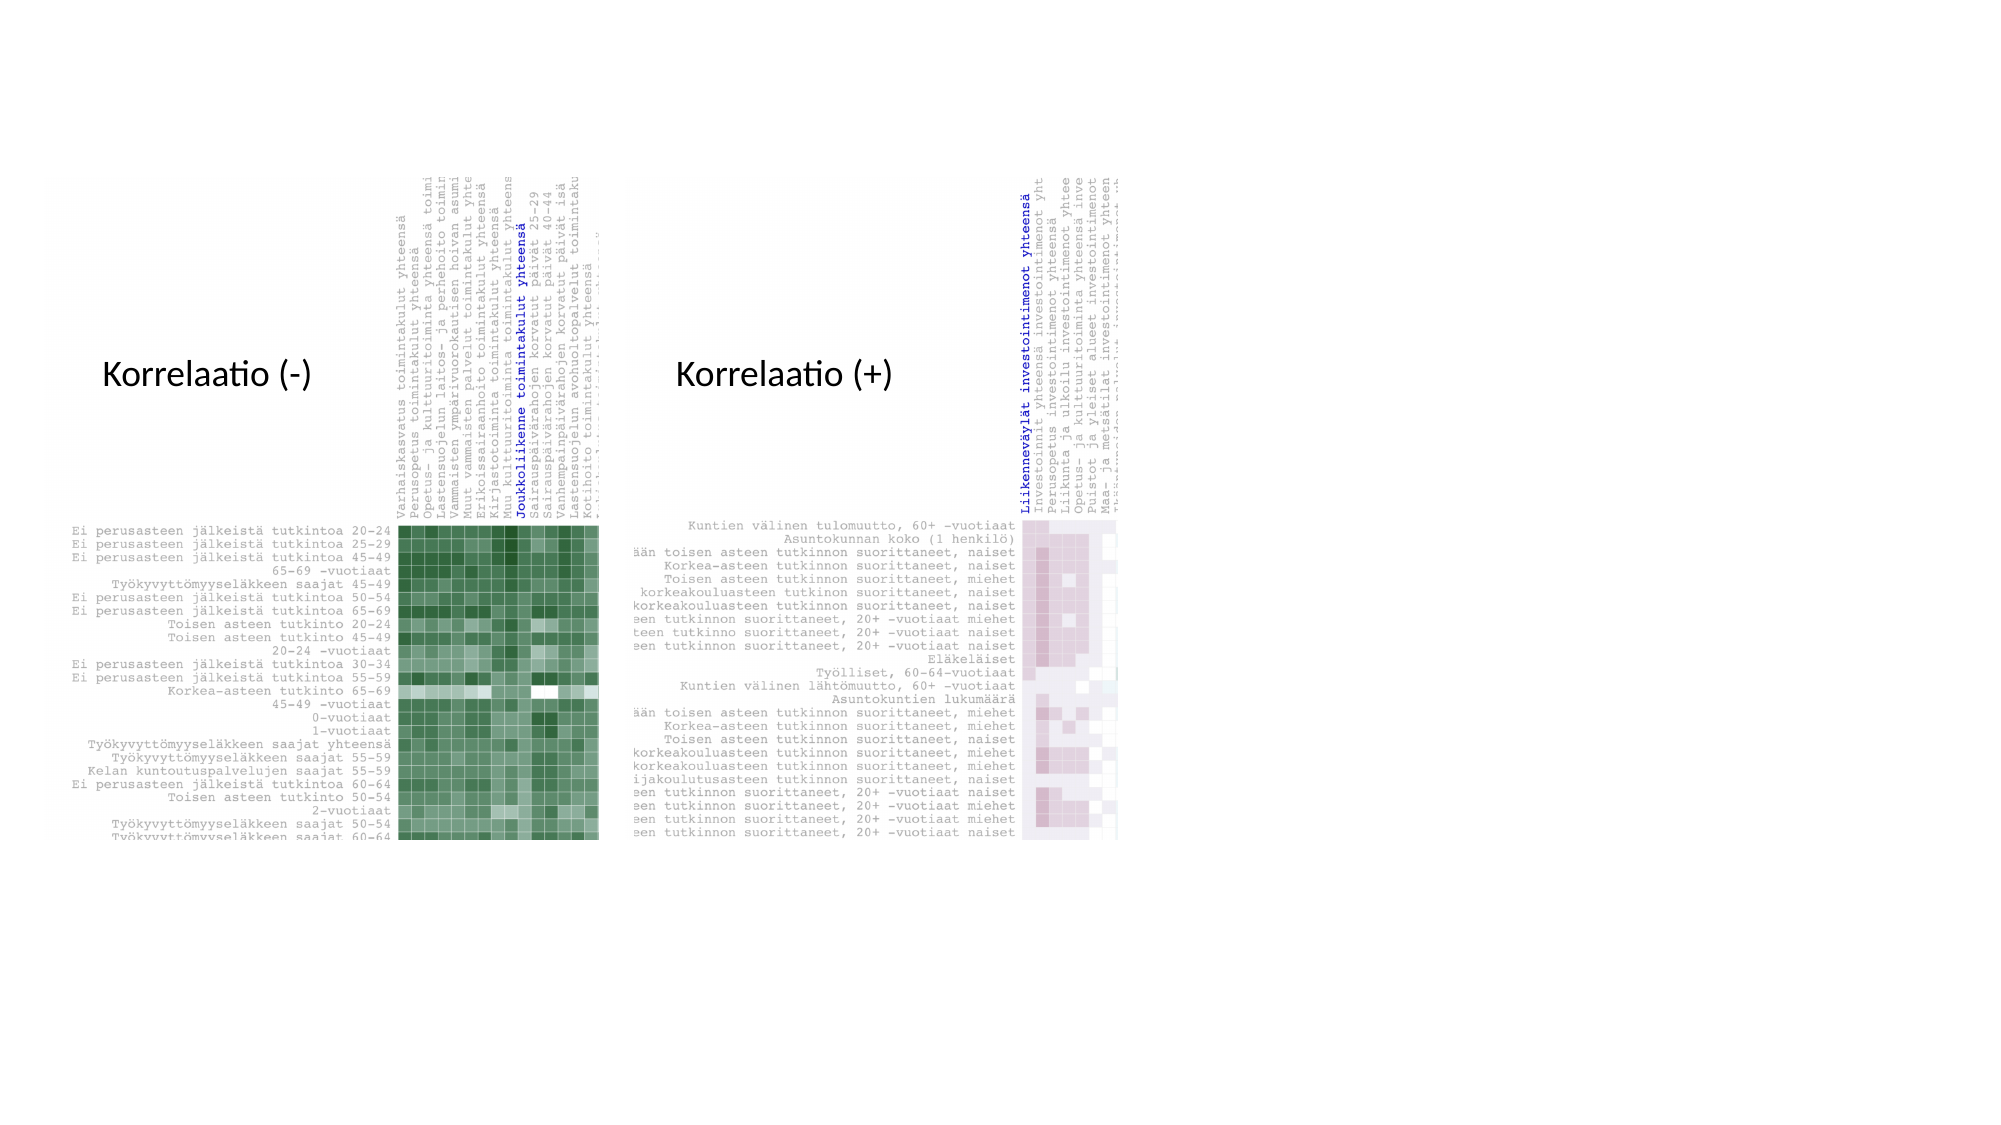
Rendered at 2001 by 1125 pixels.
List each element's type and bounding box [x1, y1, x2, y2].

picture [625, 177, 1118, 840]
picture [44, 177, 599, 840]
